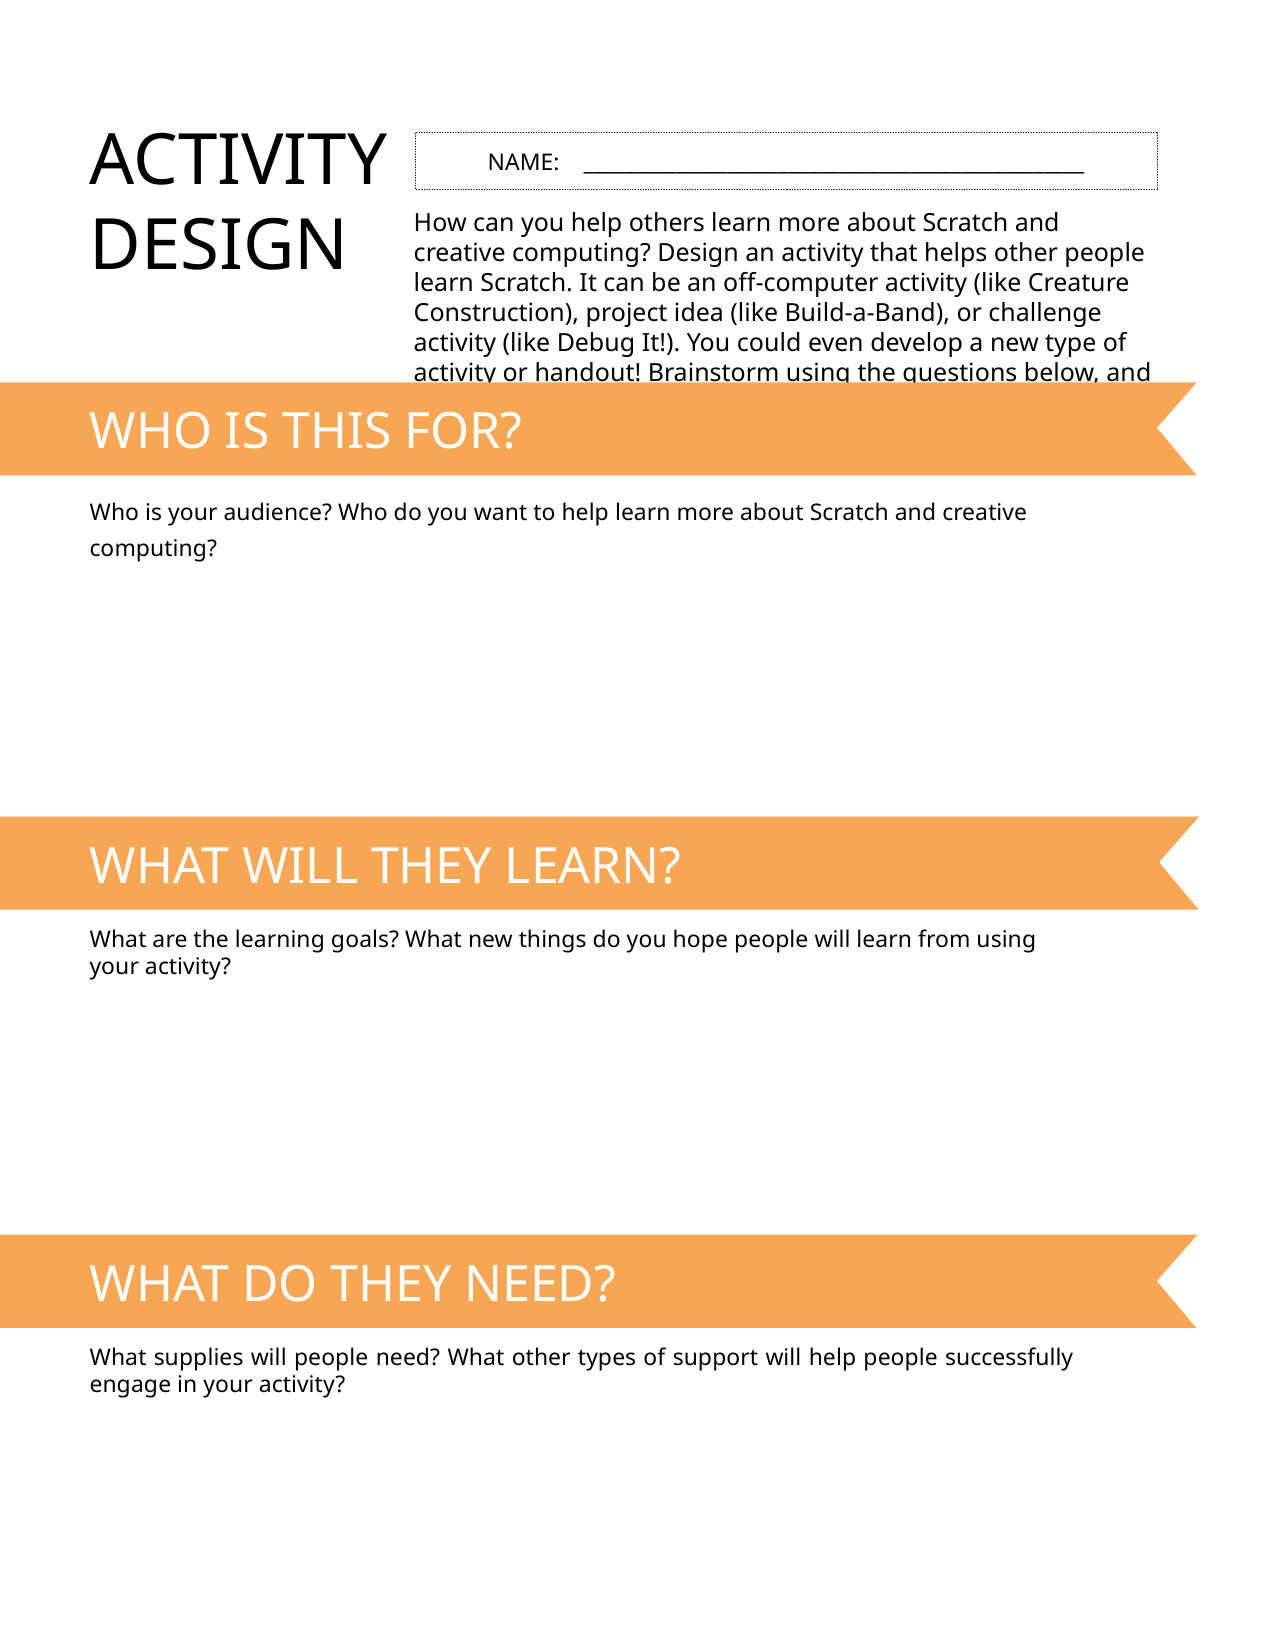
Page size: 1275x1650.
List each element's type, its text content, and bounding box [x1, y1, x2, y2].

text_box [0, 1234, 74, 1328]
text_box Who is your audience? Who do you want to help learn more about Scratch and creative computing? [74, 482, 1169, 561]
text_box What supplies will people need? What other types of support will help people successfully engage in your activity? [74, 1334, 1090, 1405]
text_box NAME: _________________________________________________ [537, 132, 1158, 190]
text_box [0, 382, 1197, 476]
text_box WHAT DO THEY NEED? [74, 1213, 633, 1334]
text_box WHO IS THIS FOR? [74, 391, 1090, 467]
text_box [1158, 382, 1199, 476]
text_box ACTIVITY DESIGN [75, 106, 537, 291]
text_box [0, 816, 1199, 910]
text_box How can you help others learn more about Scratch and creative computing? Design an activity that helps other people learn Scratch. It can be an off-computer activity (like Creature Construction), project idea (like Build-a-Band), or challenge activity (like Debug It!). You could even develop a new type of activity or handout! Brainstorm using the questions below, and then use the activity and handout planners to give more detail. [399, 199, 1169, 382]
text_box WHAT WILL THEY LEARN? [74, 825, 1149, 901]
text_box [633, 1234, 1198, 1328]
text_box [1160, 816, 1201, 910]
text_box What are the learning goals? What new things do you hope people will learn from using your activity? [74, 916, 1090, 987]
text_box [1158, 1235, 1199, 1329]
